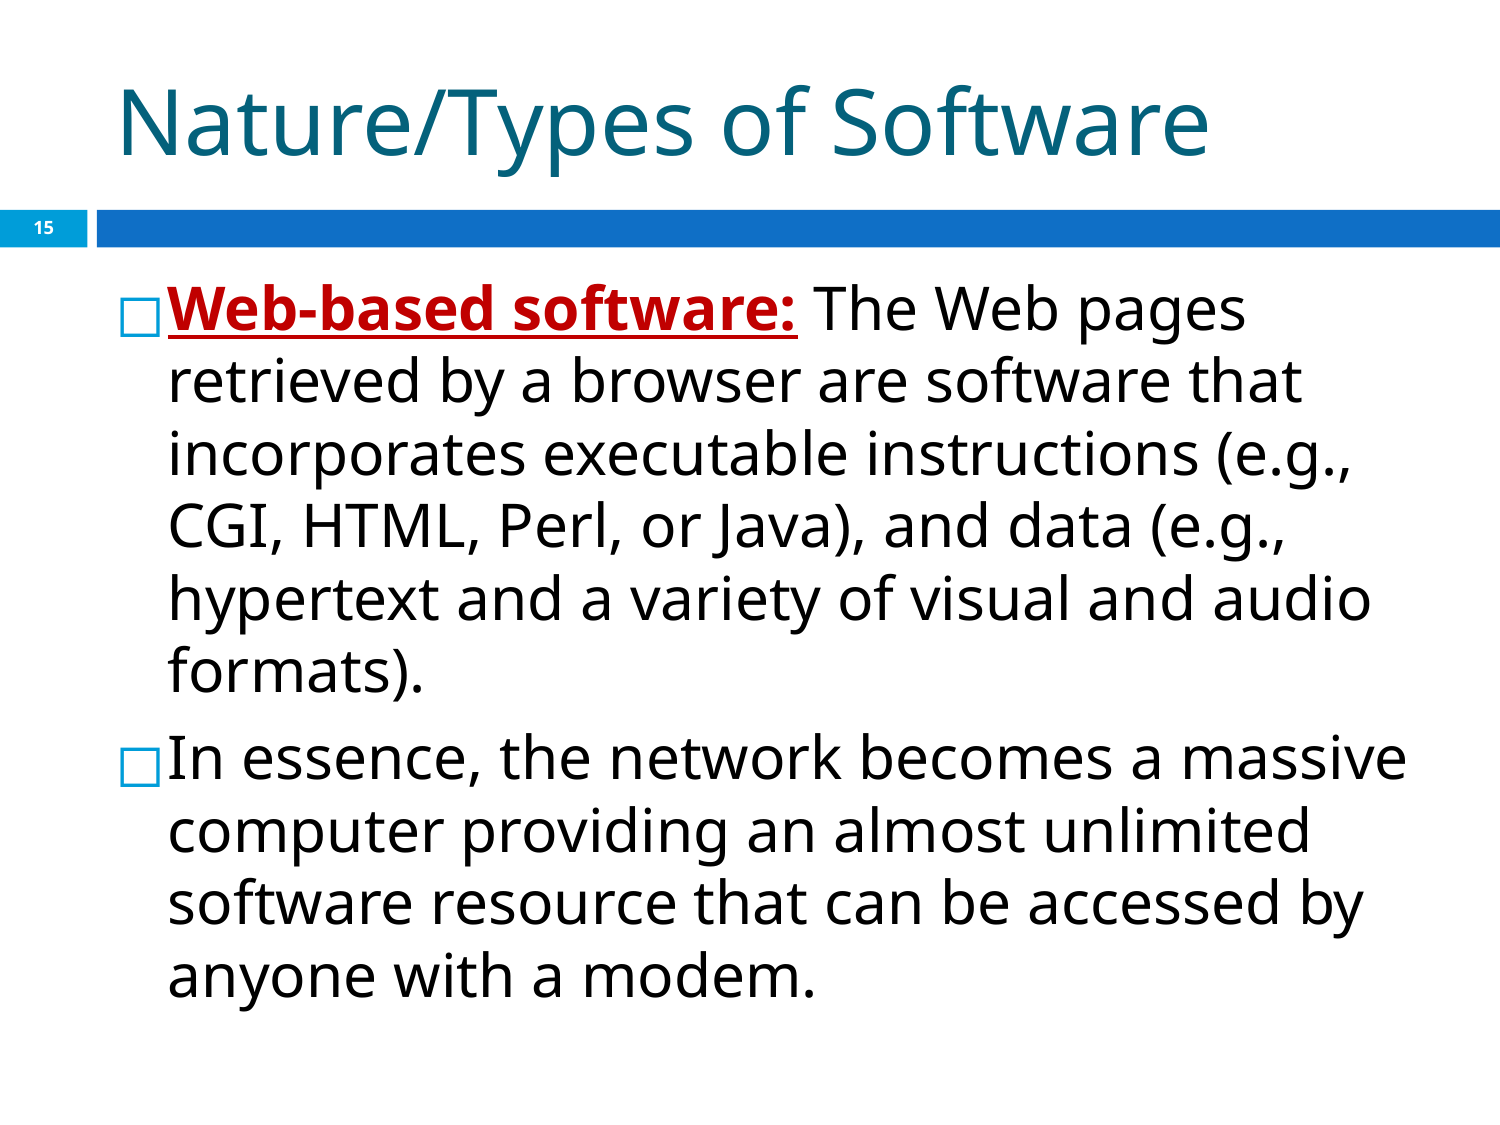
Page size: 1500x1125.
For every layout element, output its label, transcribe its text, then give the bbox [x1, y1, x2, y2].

slide_number ‹#› [0, 208, 88, 249]
title Nature/Types of Software [100, 37, 1438, 200]
list Web-based software: The Web pages retrieved by a browser are software that incorporates executable instructions (e.g., CGI, HTML, Perl, or Java), and data (e.g., hypertext and a variety of visual and audio formats). In essence, the network becomes a massive computer providing an almost unlimited software resource that can be accessed by anyone with a modem. [100, 262, 1438, 1000]
